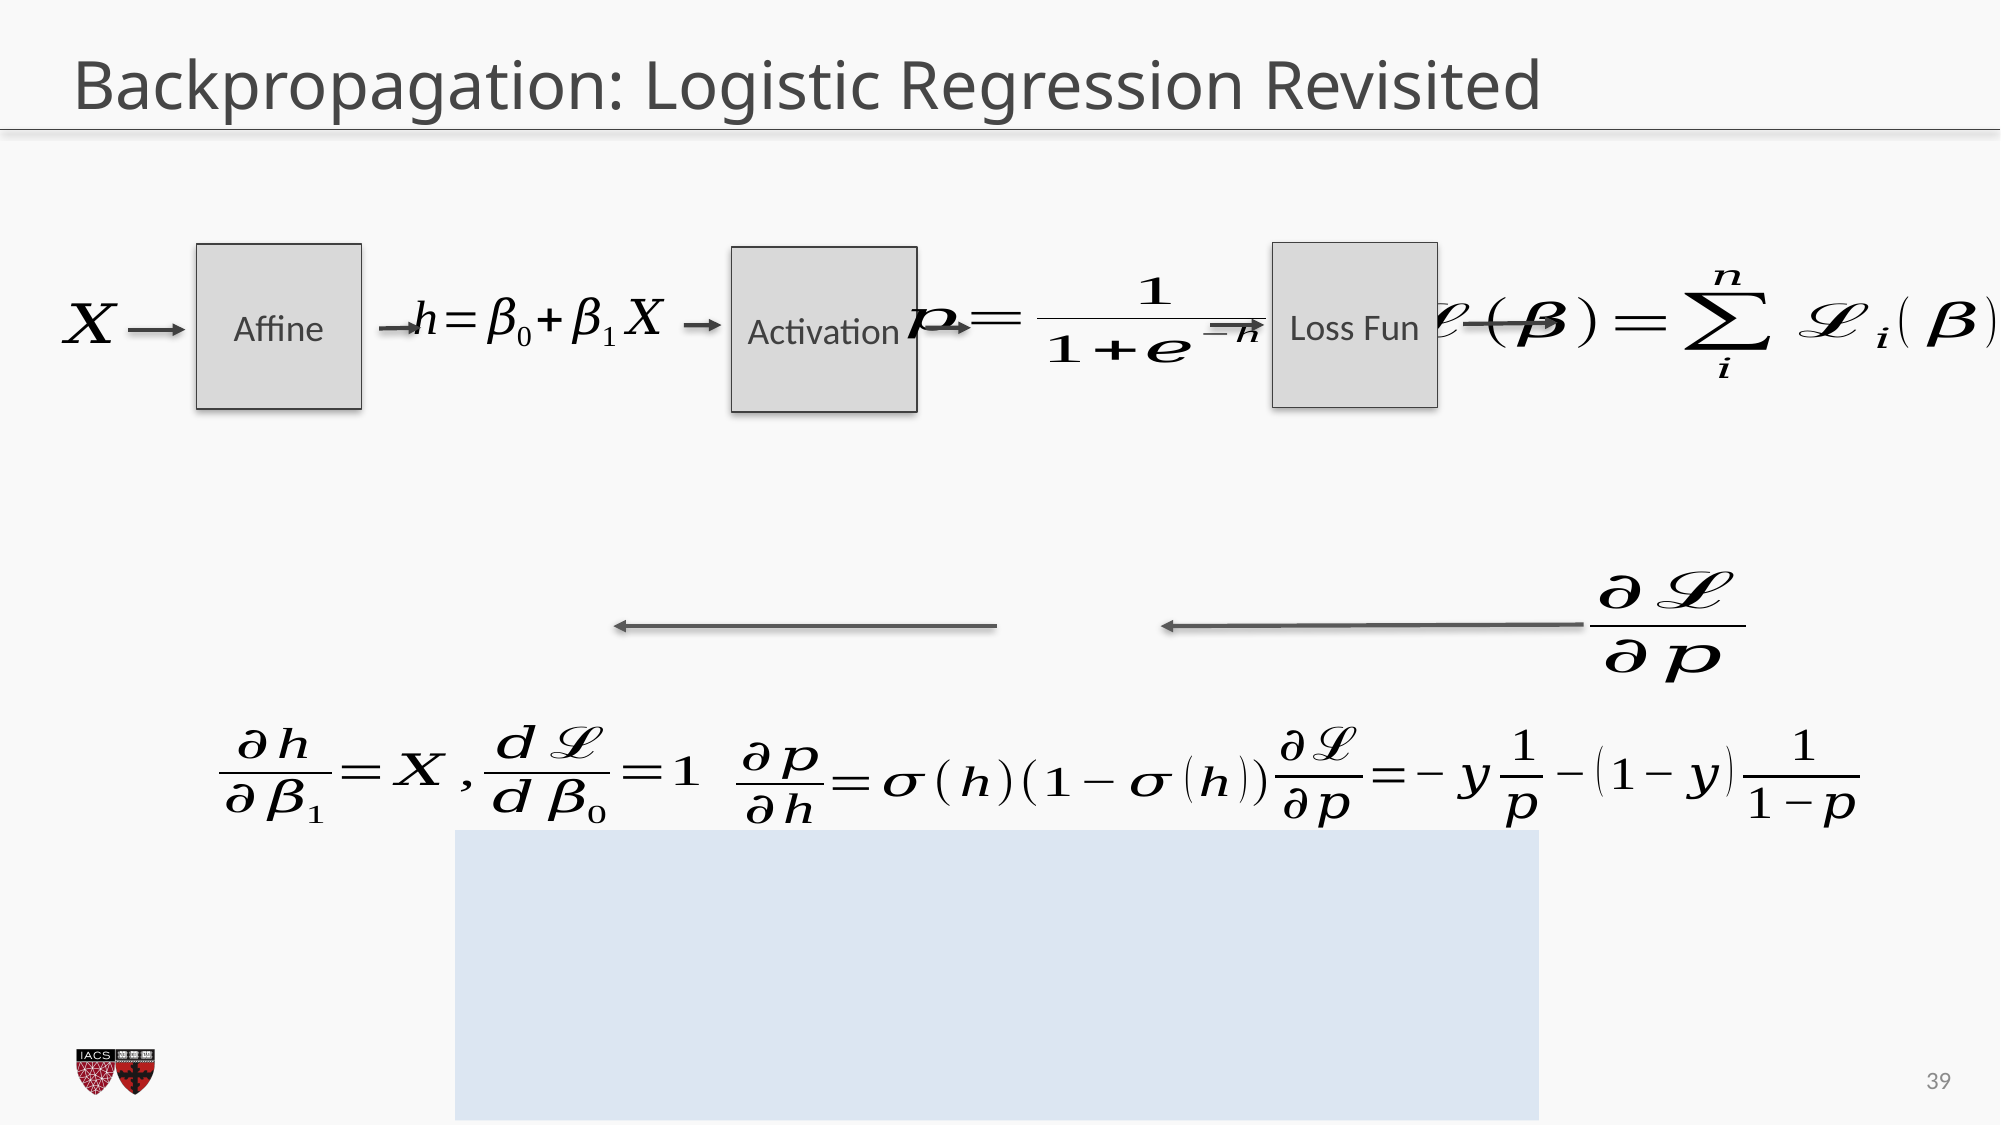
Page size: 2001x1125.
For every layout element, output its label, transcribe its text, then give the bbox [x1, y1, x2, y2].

picture [75, 1049, 155, 1095]
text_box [1016, 580, 1584, 692]
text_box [57, 242, 2000, 413]
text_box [400, 580, 998, 693]
slide_number 39 [1539, 1050, 1967, 1110]
title Backpropagation: Logistic Regression Revisited [57, 35, 1943, 162]
